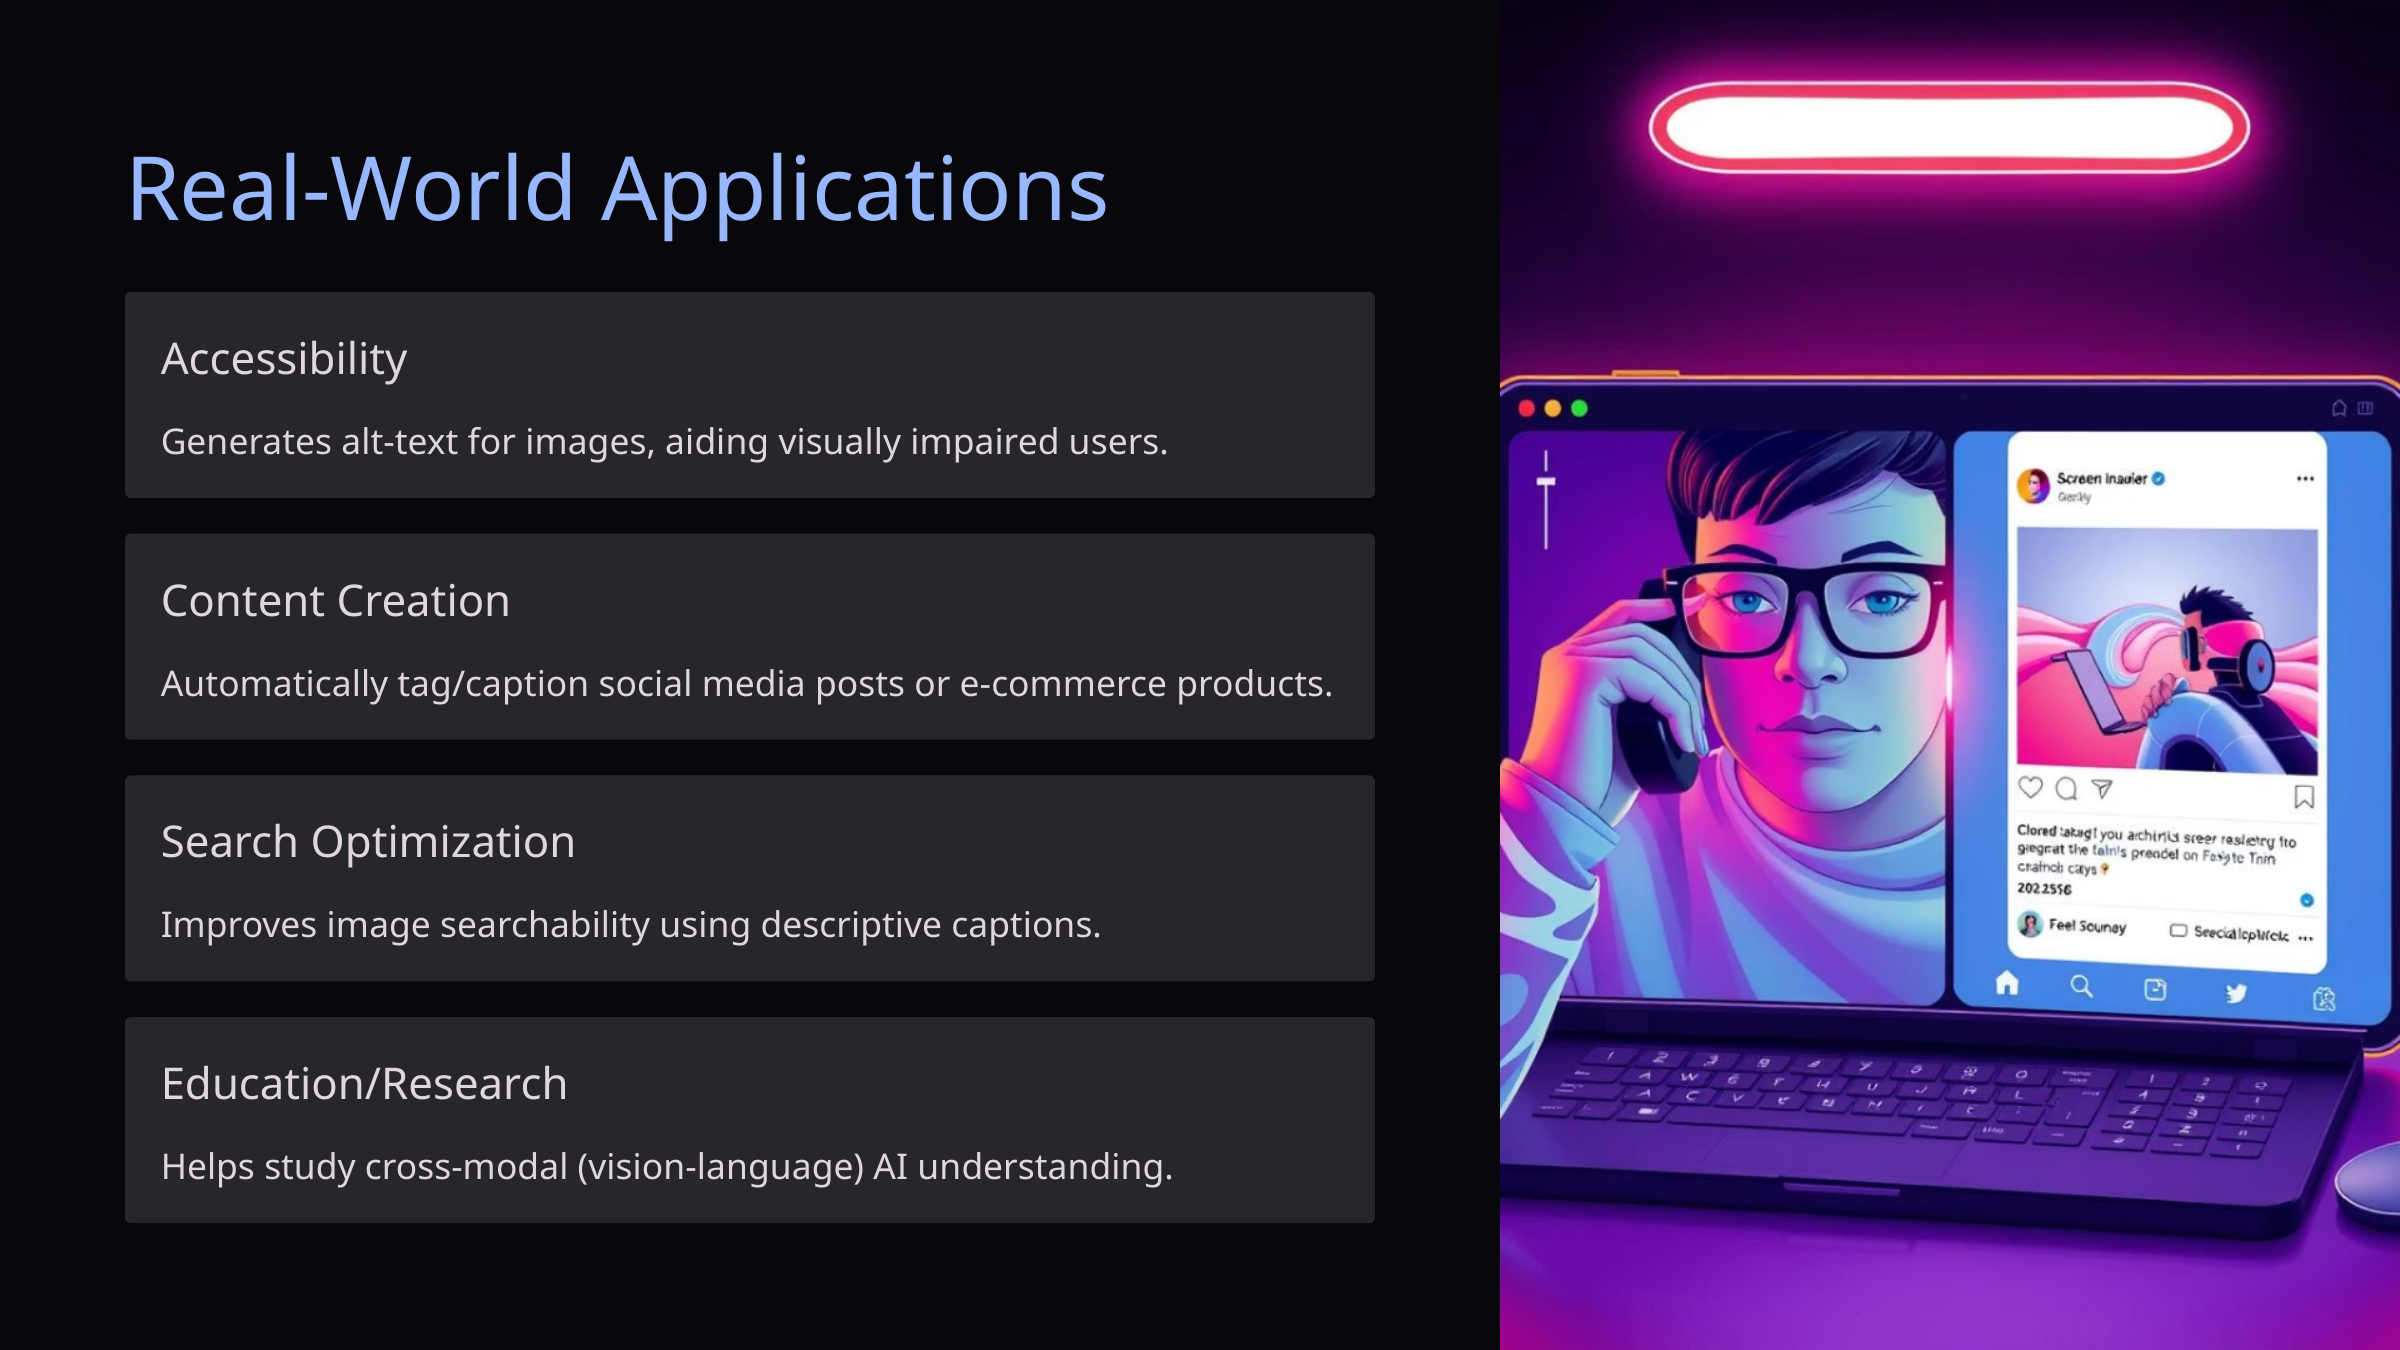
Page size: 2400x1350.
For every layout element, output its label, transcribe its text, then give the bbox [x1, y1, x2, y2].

picture [1499, 0, 2400, 1350]
text_box Improves image searchability using descriptive captions. [160, 888, 1340, 946]
text_box [125, 533, 1375, 740]
text_box Education/Research [160, 1052, 620, 1109]
text_box Search Optimization [160, 811, 631, 867]
text_box Helps study cross-modal (vision-language) AI understanding. [160, 1130, 1340, 1188]
text_box [125, 291, 1375, 498]
text_box Content Creation [160, 569, 608, 626]
text_box Generates alt-text for images, aiding visually impaired users. [160, 405, 1340, 463]
text_box [125, 1017, 1375, 1224]
text_box Automatically tag/caption social media posts or e-commerce products. [160, 646, 1340, 704]
text_box [125, 775, 1375, 982]
text_box Accessibility [160, 327, 608, 384]
text_box Real-World Applications [125, 126, 1249, 239]
